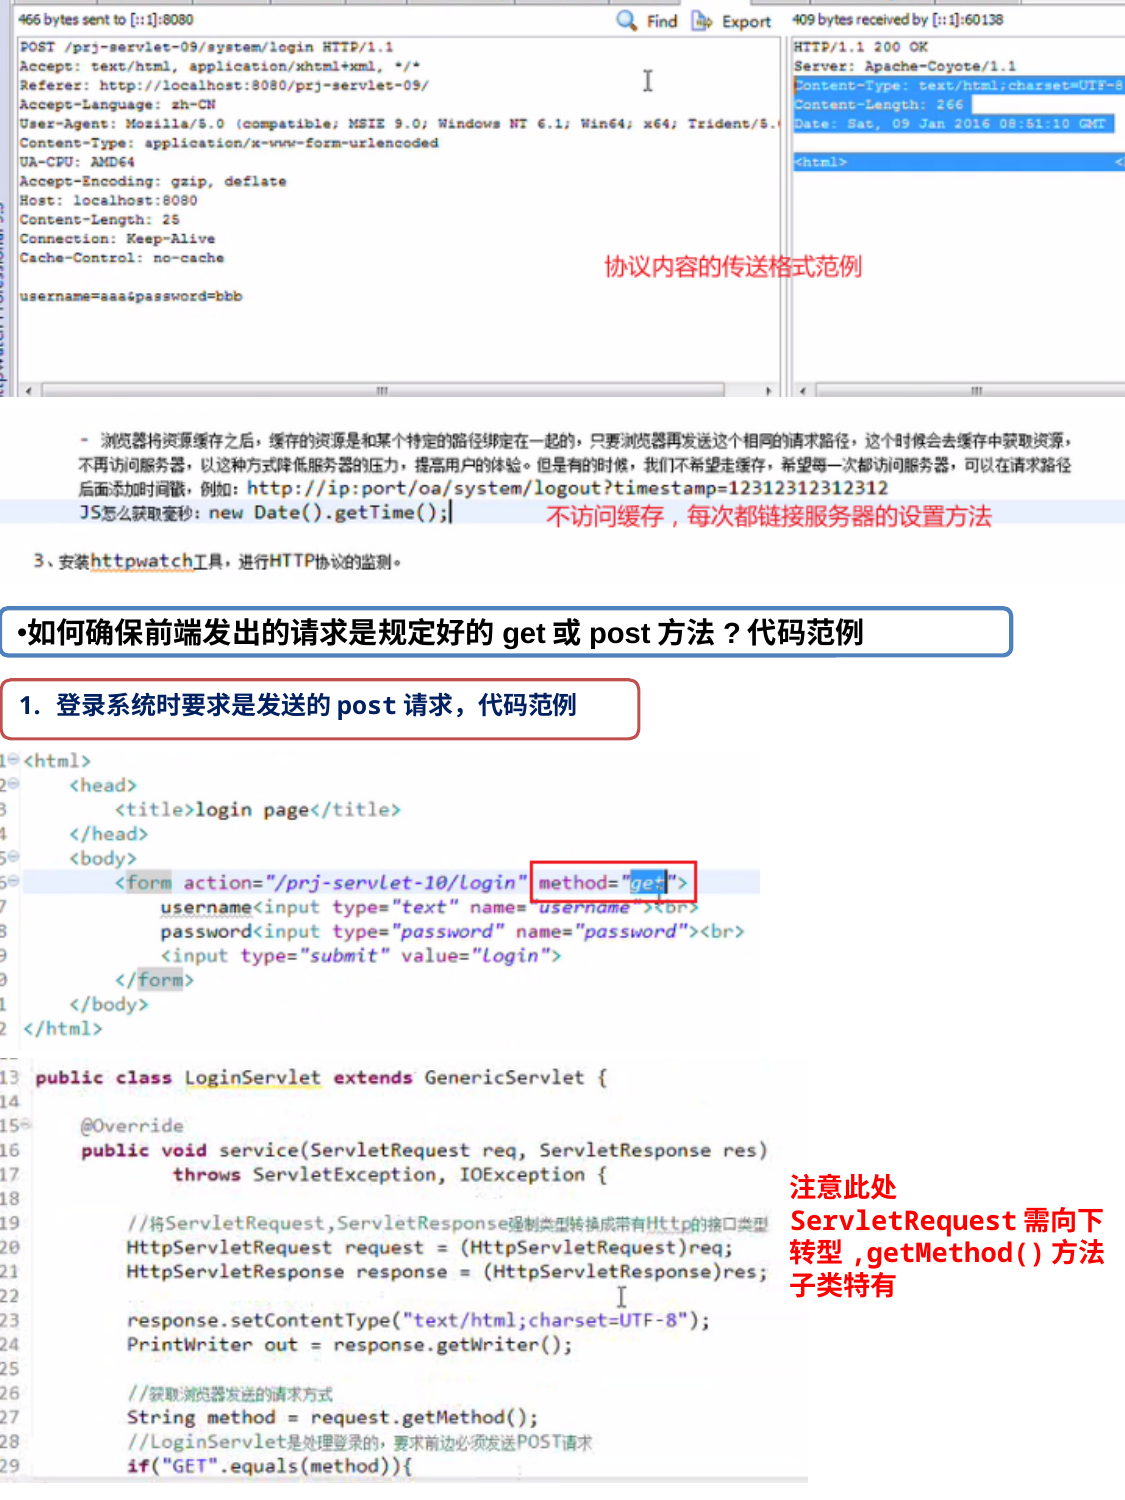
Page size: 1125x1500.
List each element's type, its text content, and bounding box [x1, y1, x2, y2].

text_box 注意此处ServletRequest需向下转型,getMethod()方法子类特有 [812, 1163, 1125, 1309]
picture [0, 0, 1125, 397]
picture [0, 1058, 809, 1483]
text_box 登录系统时要求是发送的post请求，代码范例 [0, 677, 642, 741]
picture [0, 751, 760, 1051]
text_box 如何确保前端发出的请求是规定好的get或post方法?代码范例 [0, 606, 1014, 658]
picture [0, 407, 1125, 585]
